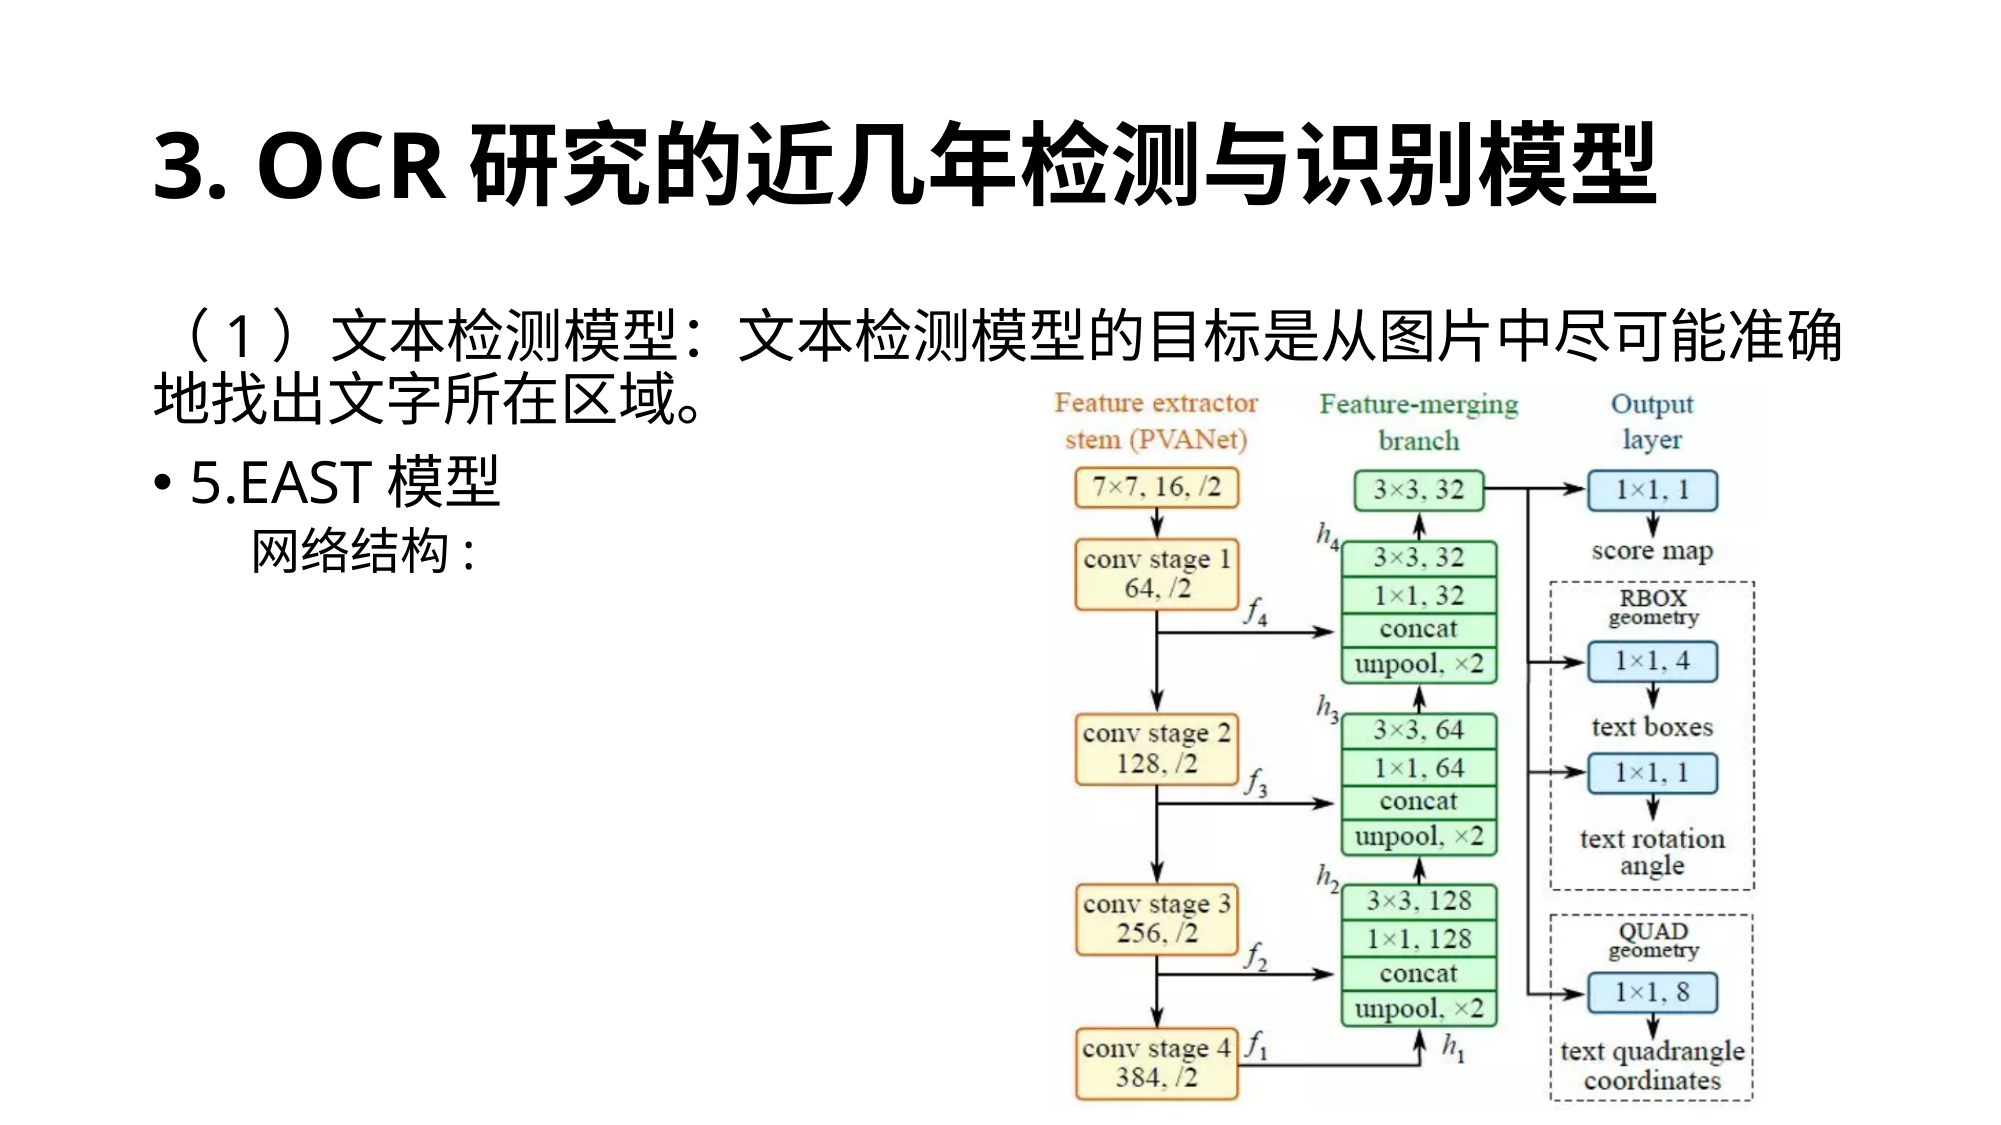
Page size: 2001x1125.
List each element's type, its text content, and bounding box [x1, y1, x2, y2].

list （1）文本检测模型：文本检测模型的目标是从图片中尽可能准确地找出文字所在区域。 5.EAST模型 网络结构: [137, 299, 1863, 1125]
picture [1052, 385, 1762, 1110]
title 3. OCR研究的近几年检测与识别模型 [137, 59, 1863, 278]
